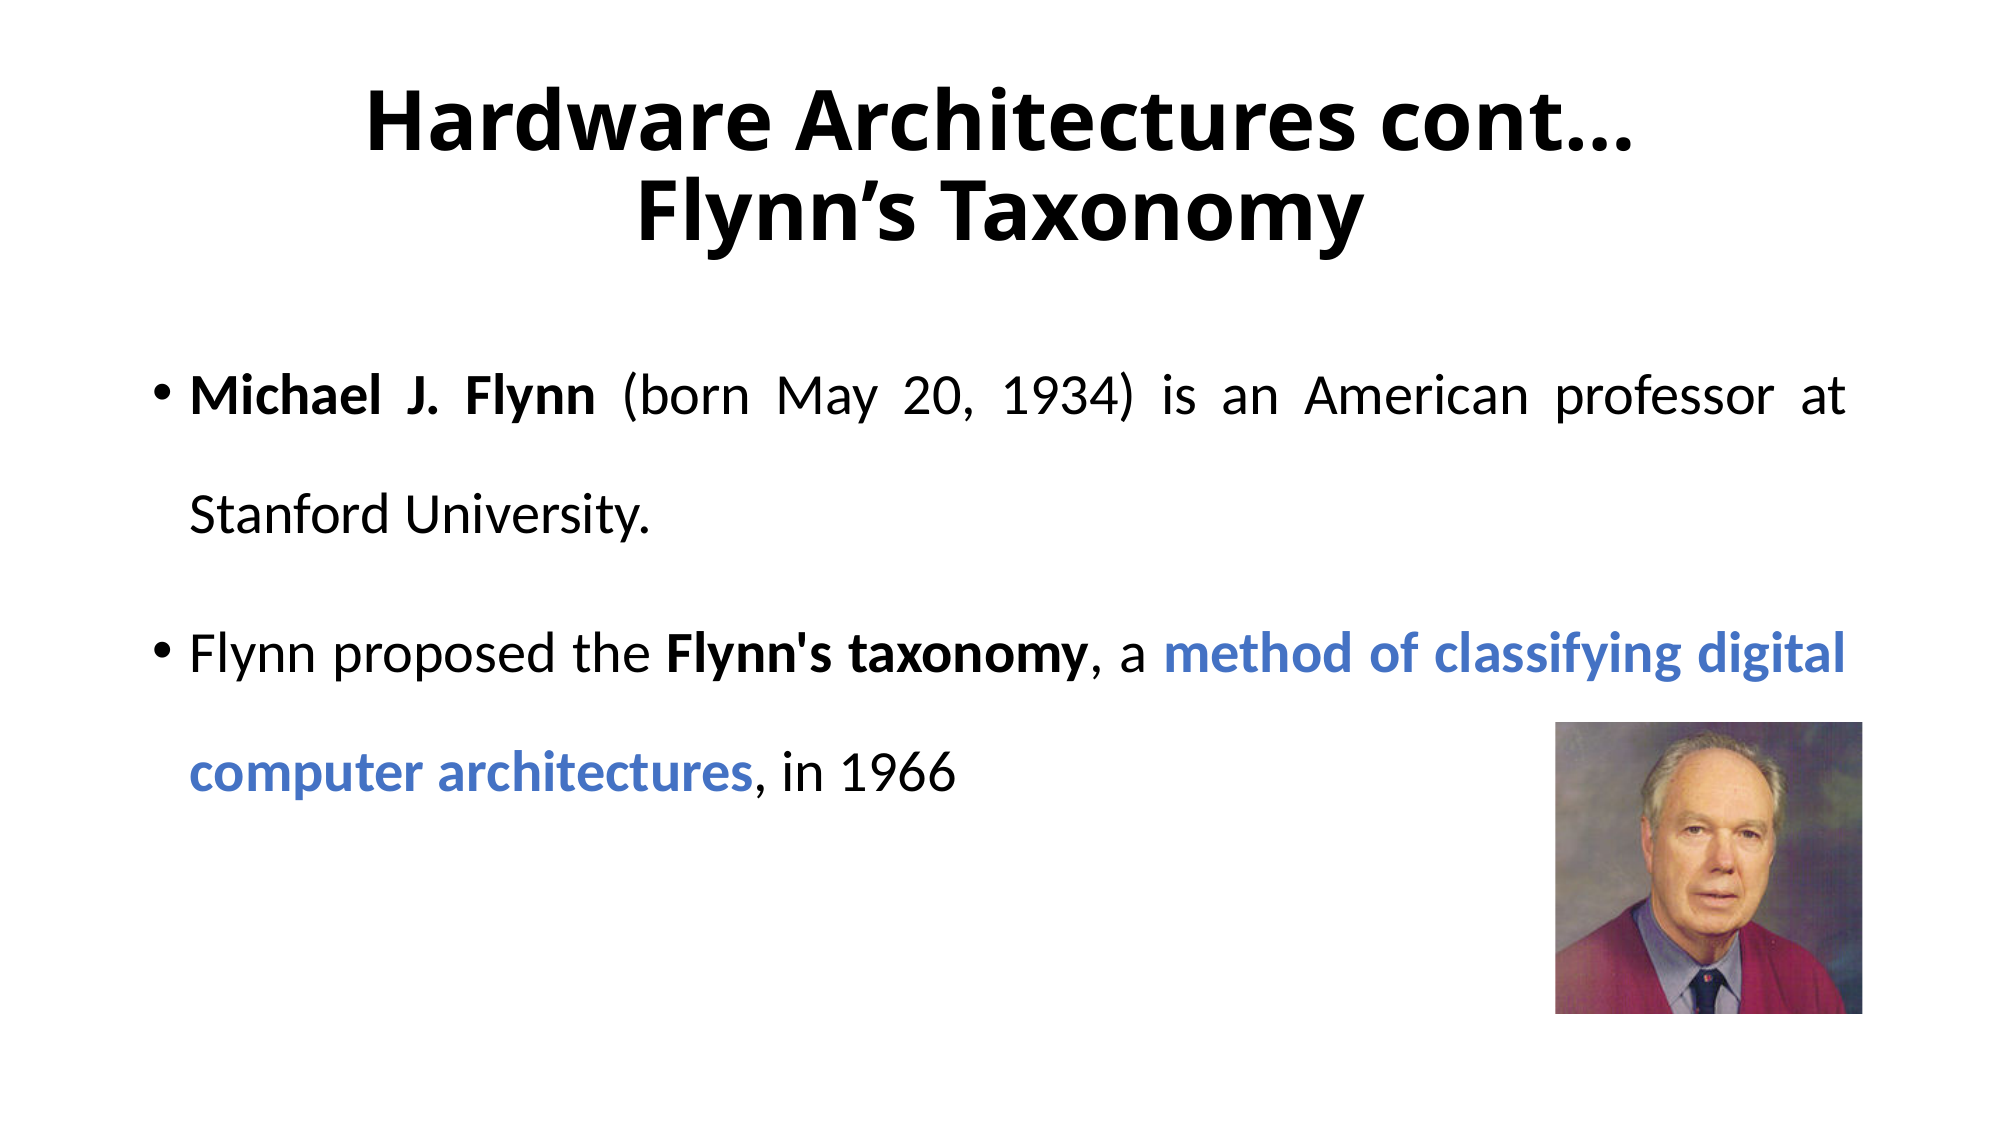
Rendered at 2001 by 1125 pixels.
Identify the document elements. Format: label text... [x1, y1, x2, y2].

picture [1555, 722, 1863, 1014]
title Hardware Architectures cont… Flynn’s Taxonomy [137, 59, 1863, 278]
list Michael J. Flynn (born May 20, 1934) is an American professor at Stanford University. Flynn proposed the Flynn's taxonomy, a method of classifying digital computer architectures, in 1966 [137, 299, 1863, 1014]
